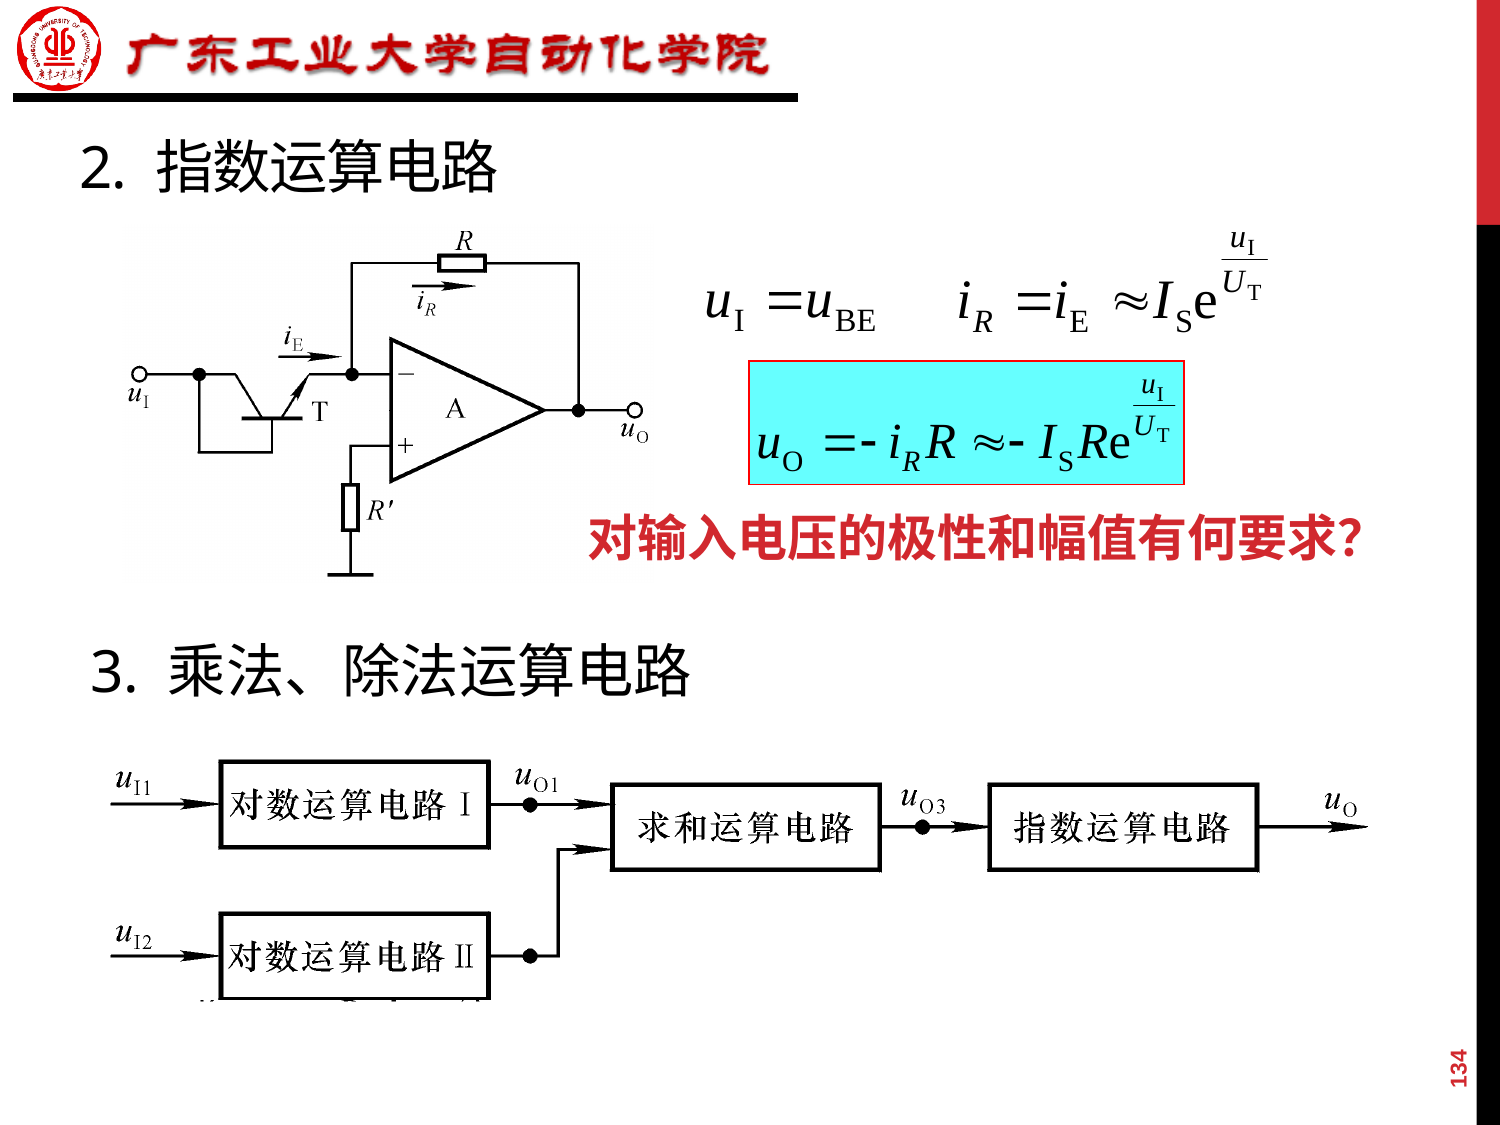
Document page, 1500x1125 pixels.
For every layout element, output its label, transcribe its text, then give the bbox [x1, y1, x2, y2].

text_box 3. 乘法、除法运算电路 [75, 626, 876, 712]
picture [11, 0, 812, 101]
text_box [122, 223, 654, 584]
slide_number 134 [1427, 887, 1488, 1104]
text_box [697, 261, 889, 342]
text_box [949, 211, 1281, 347]
text_box 对输入电压的极性和幅值有何要求？ [662, 499, 1436, 574]
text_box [749, 361, 1184, 485]
title 2. 指数运算电路 [64, 137, 865, 209]
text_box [99, 750, 1376, 1010]
